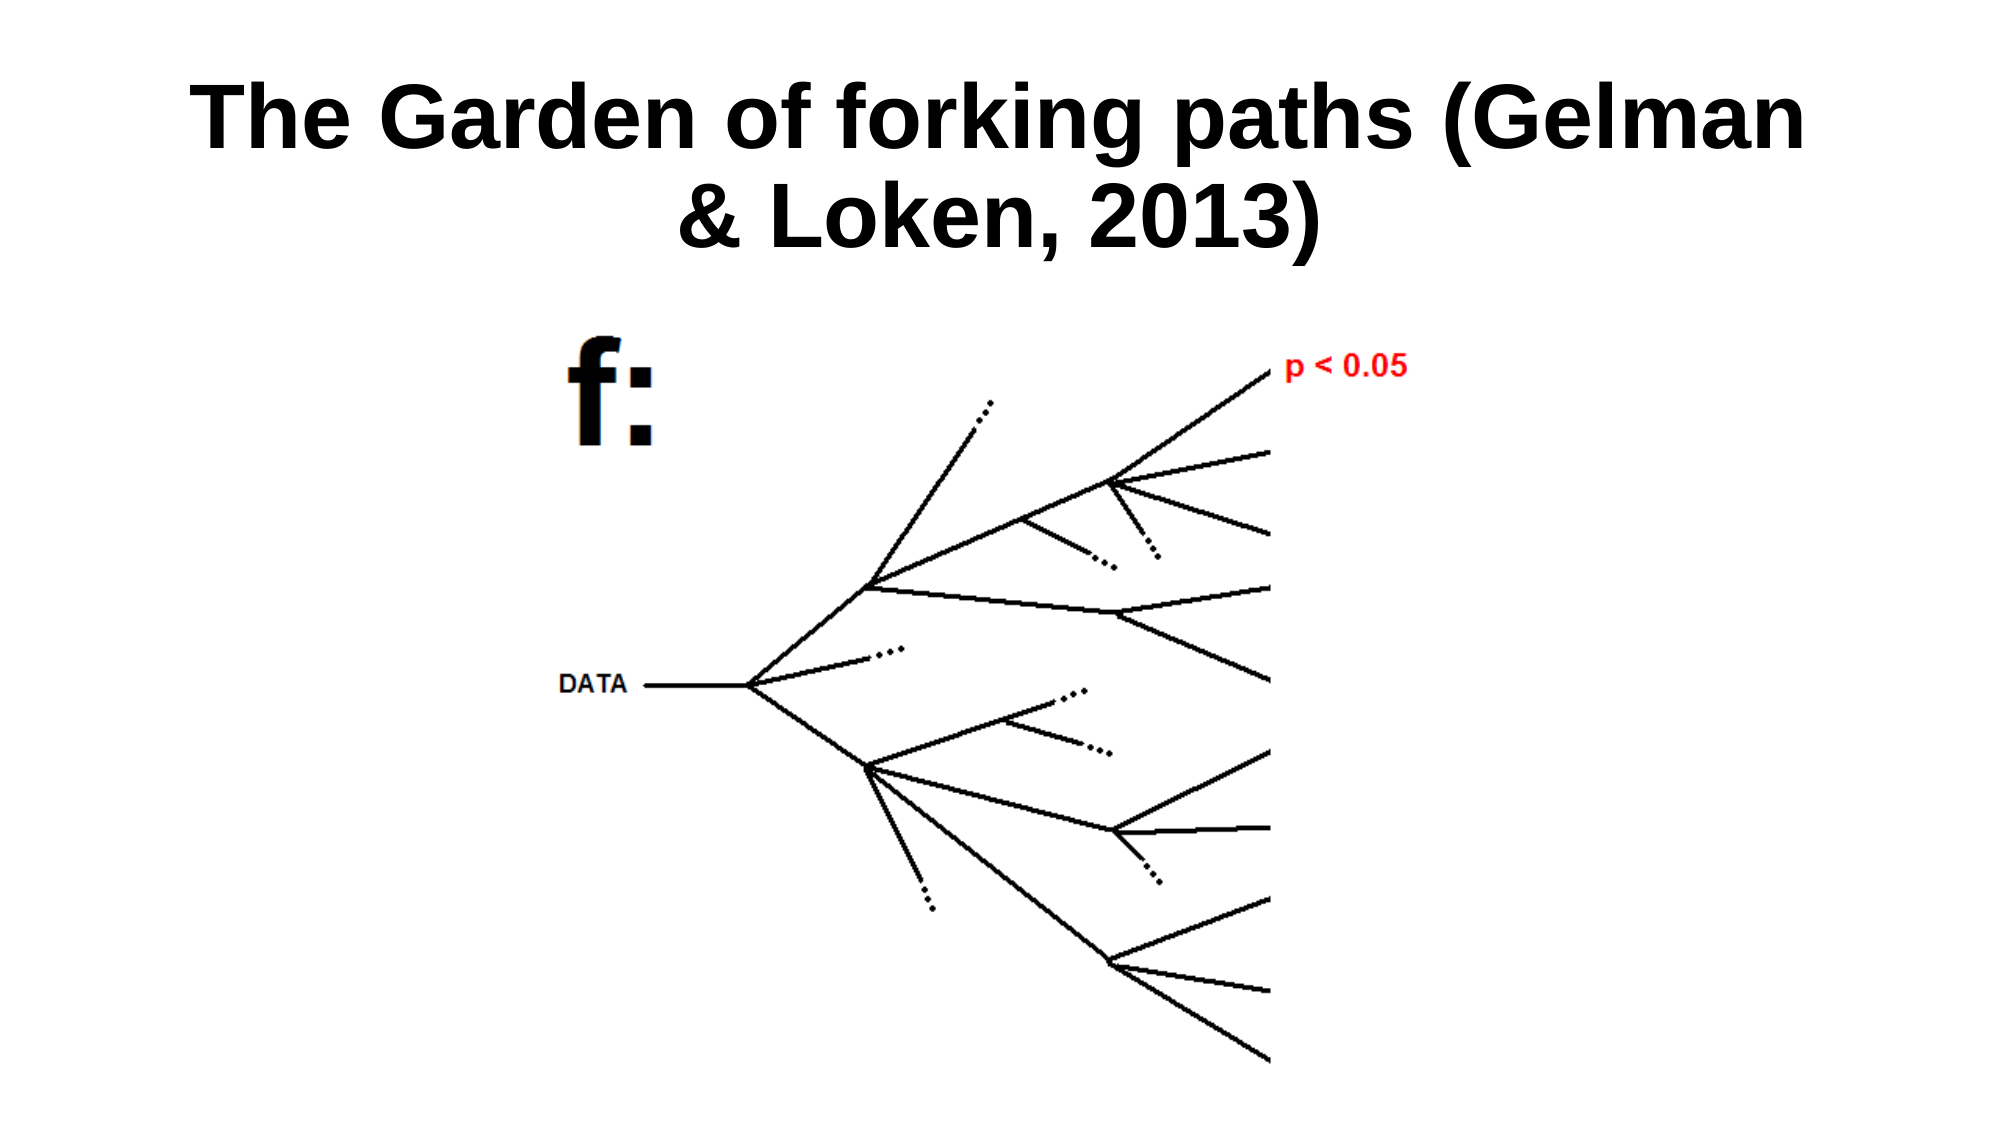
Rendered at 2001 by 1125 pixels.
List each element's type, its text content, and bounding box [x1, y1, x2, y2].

title The Garden of forking paths (Gelman & Loken, 2013) [137, 59, 1863, 278]
picture [551, 319, 1421, 1084]
